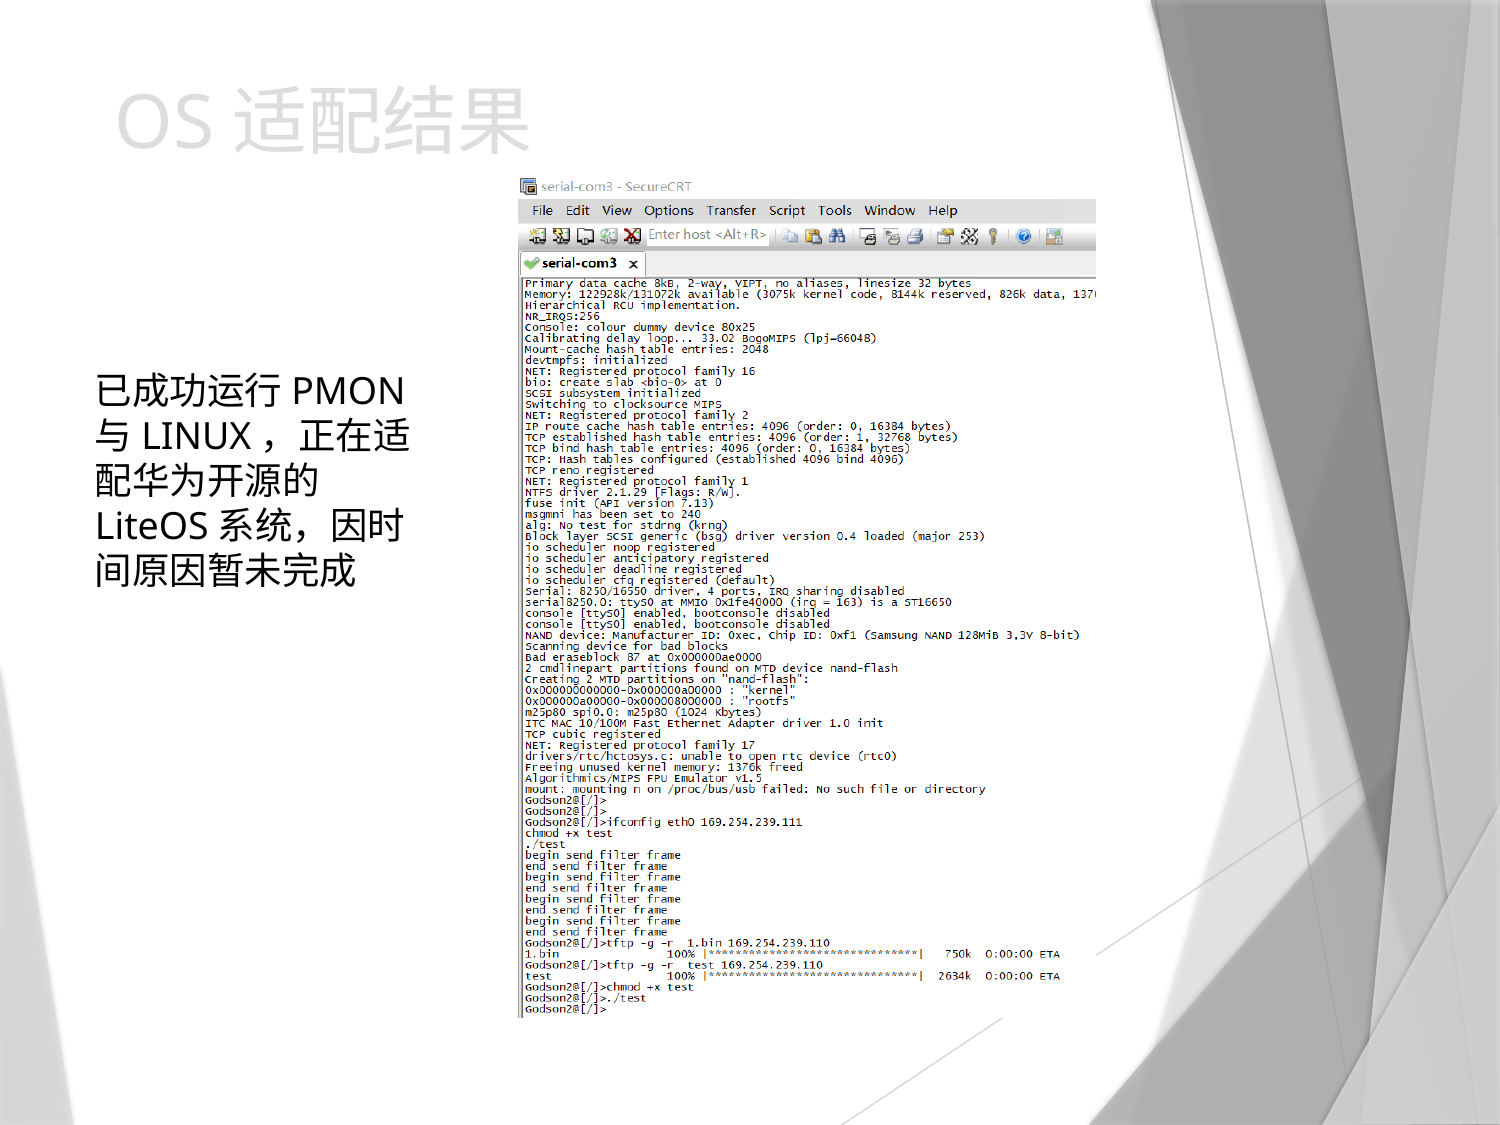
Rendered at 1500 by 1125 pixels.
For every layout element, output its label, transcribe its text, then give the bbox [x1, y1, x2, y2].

text_box OS适配结果 [99, 65, 1142, 283]
picture [517, 173, 1097, 1019]
text_box 已成功运行PMON与LINUX，正在适配华为开源的LiteOS系统，因时间原因暂未完成 [79, 359, 448, 600]
